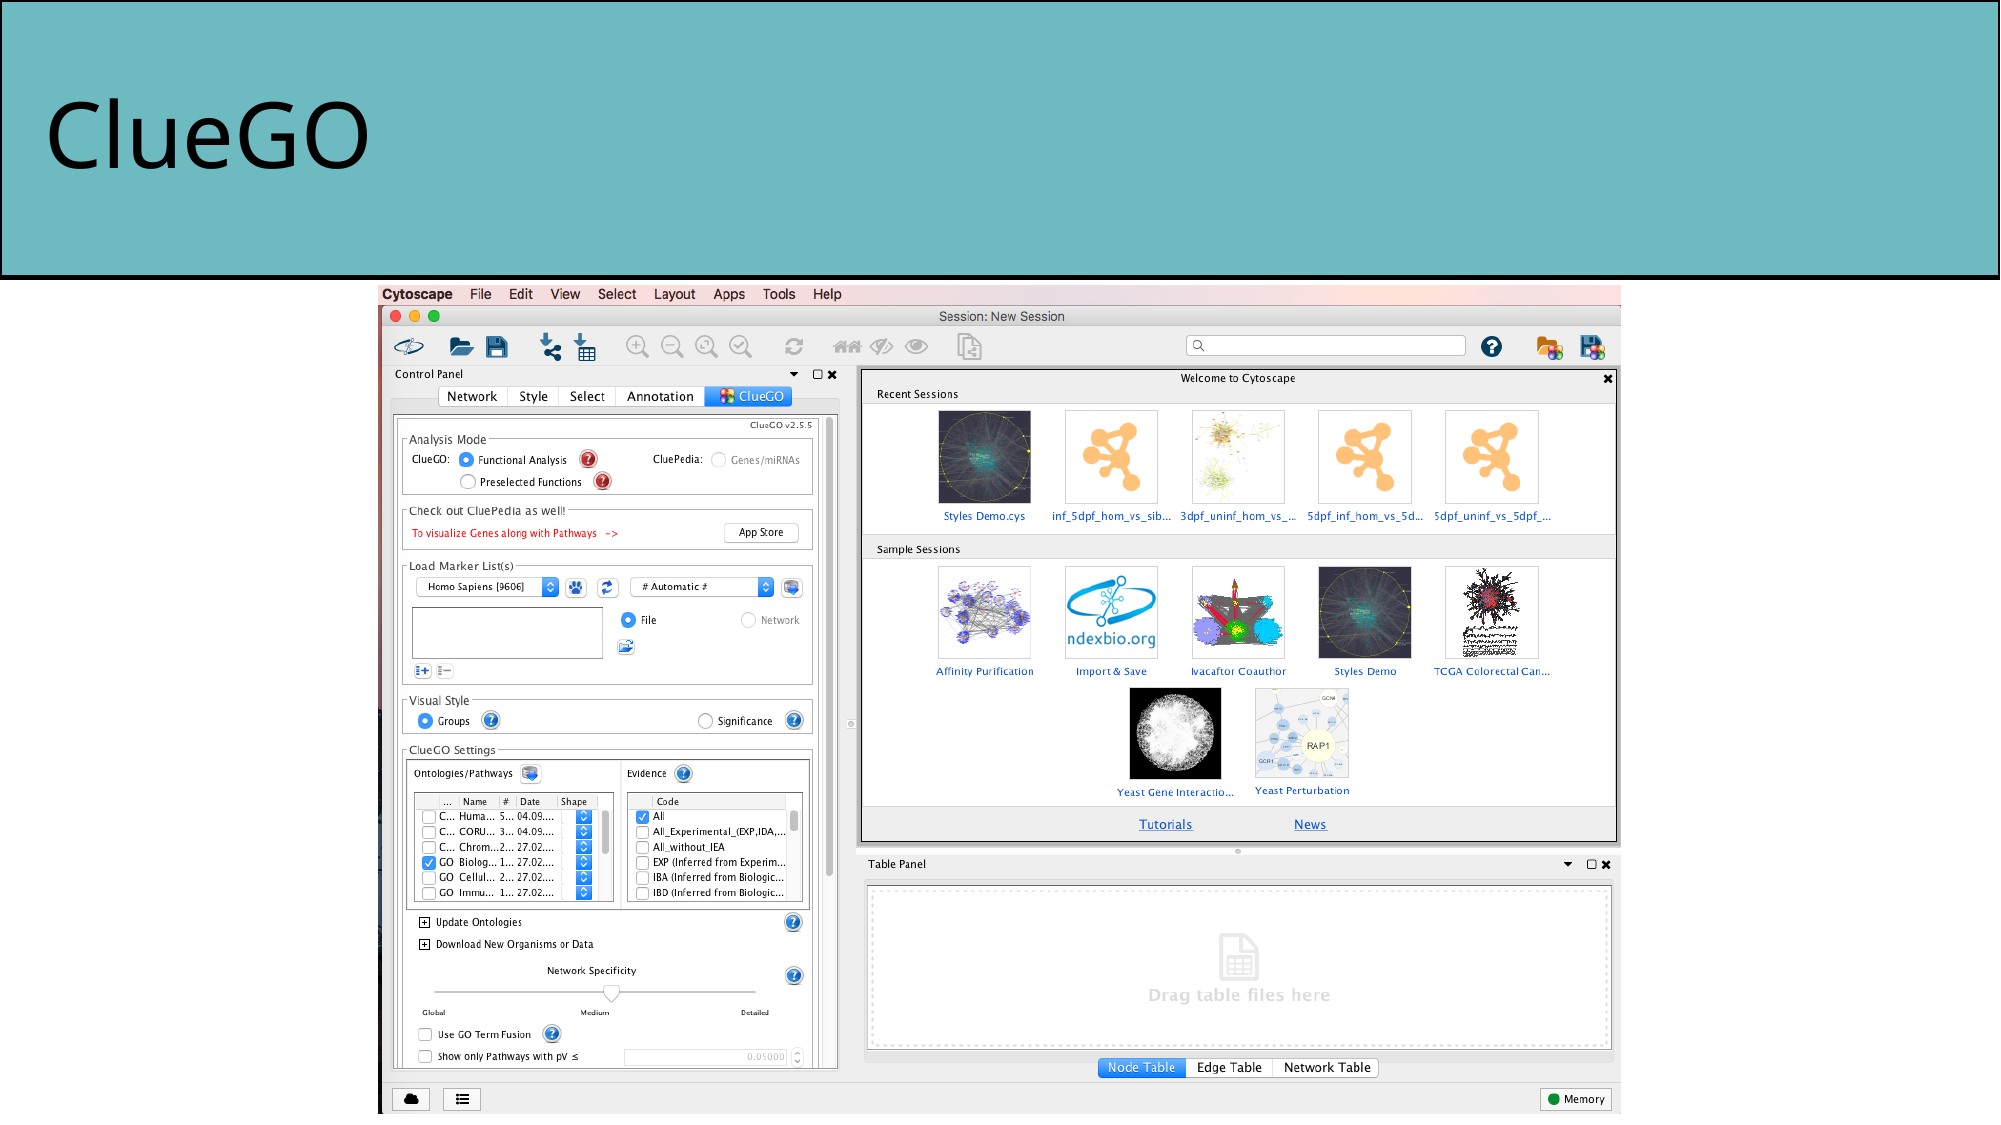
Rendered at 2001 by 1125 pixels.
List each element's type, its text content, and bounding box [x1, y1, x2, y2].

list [378, 285, 1621, 1114]
title ClueGO [0, 0, 2000, 280]
